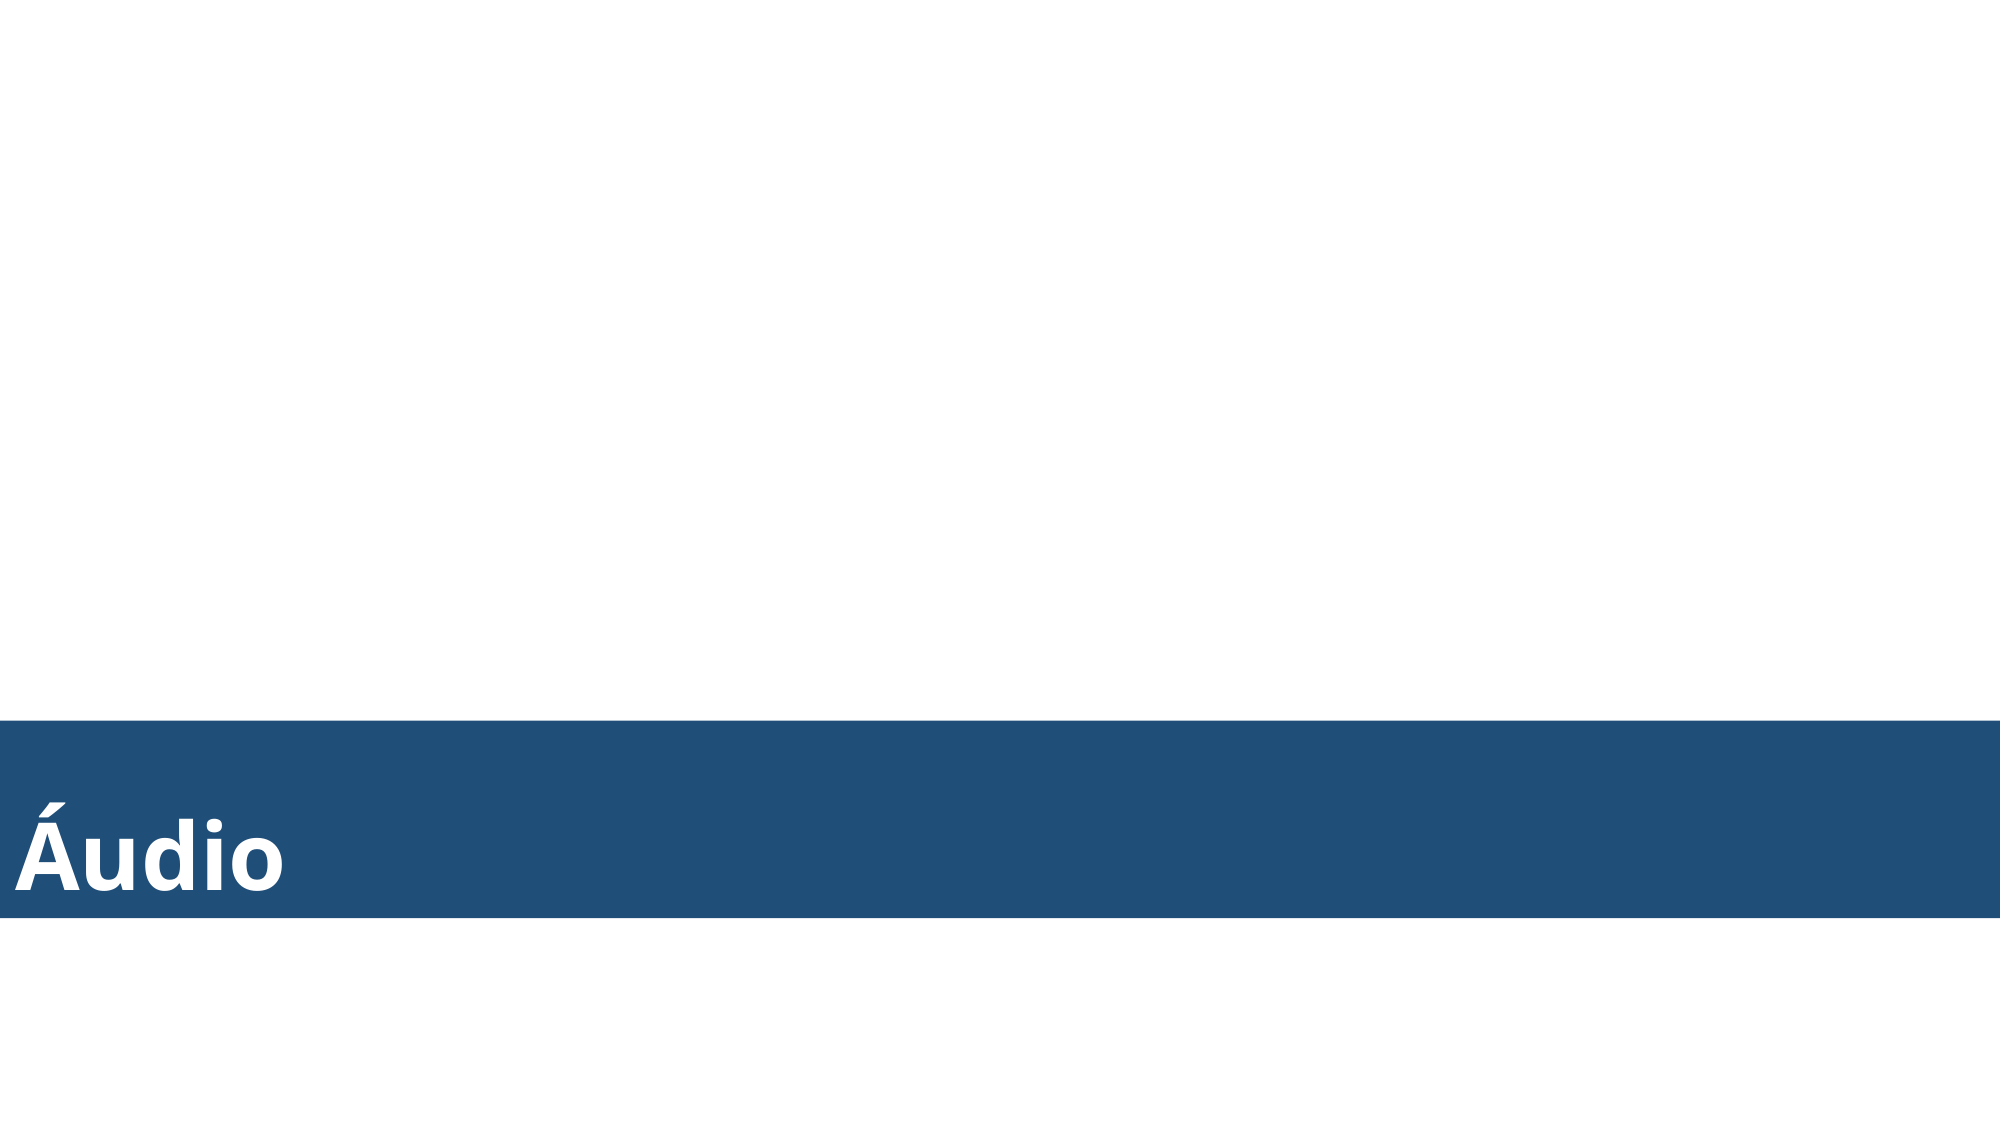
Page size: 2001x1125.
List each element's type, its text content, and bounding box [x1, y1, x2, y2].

title Áudio [0, 720, 2000, 919]
